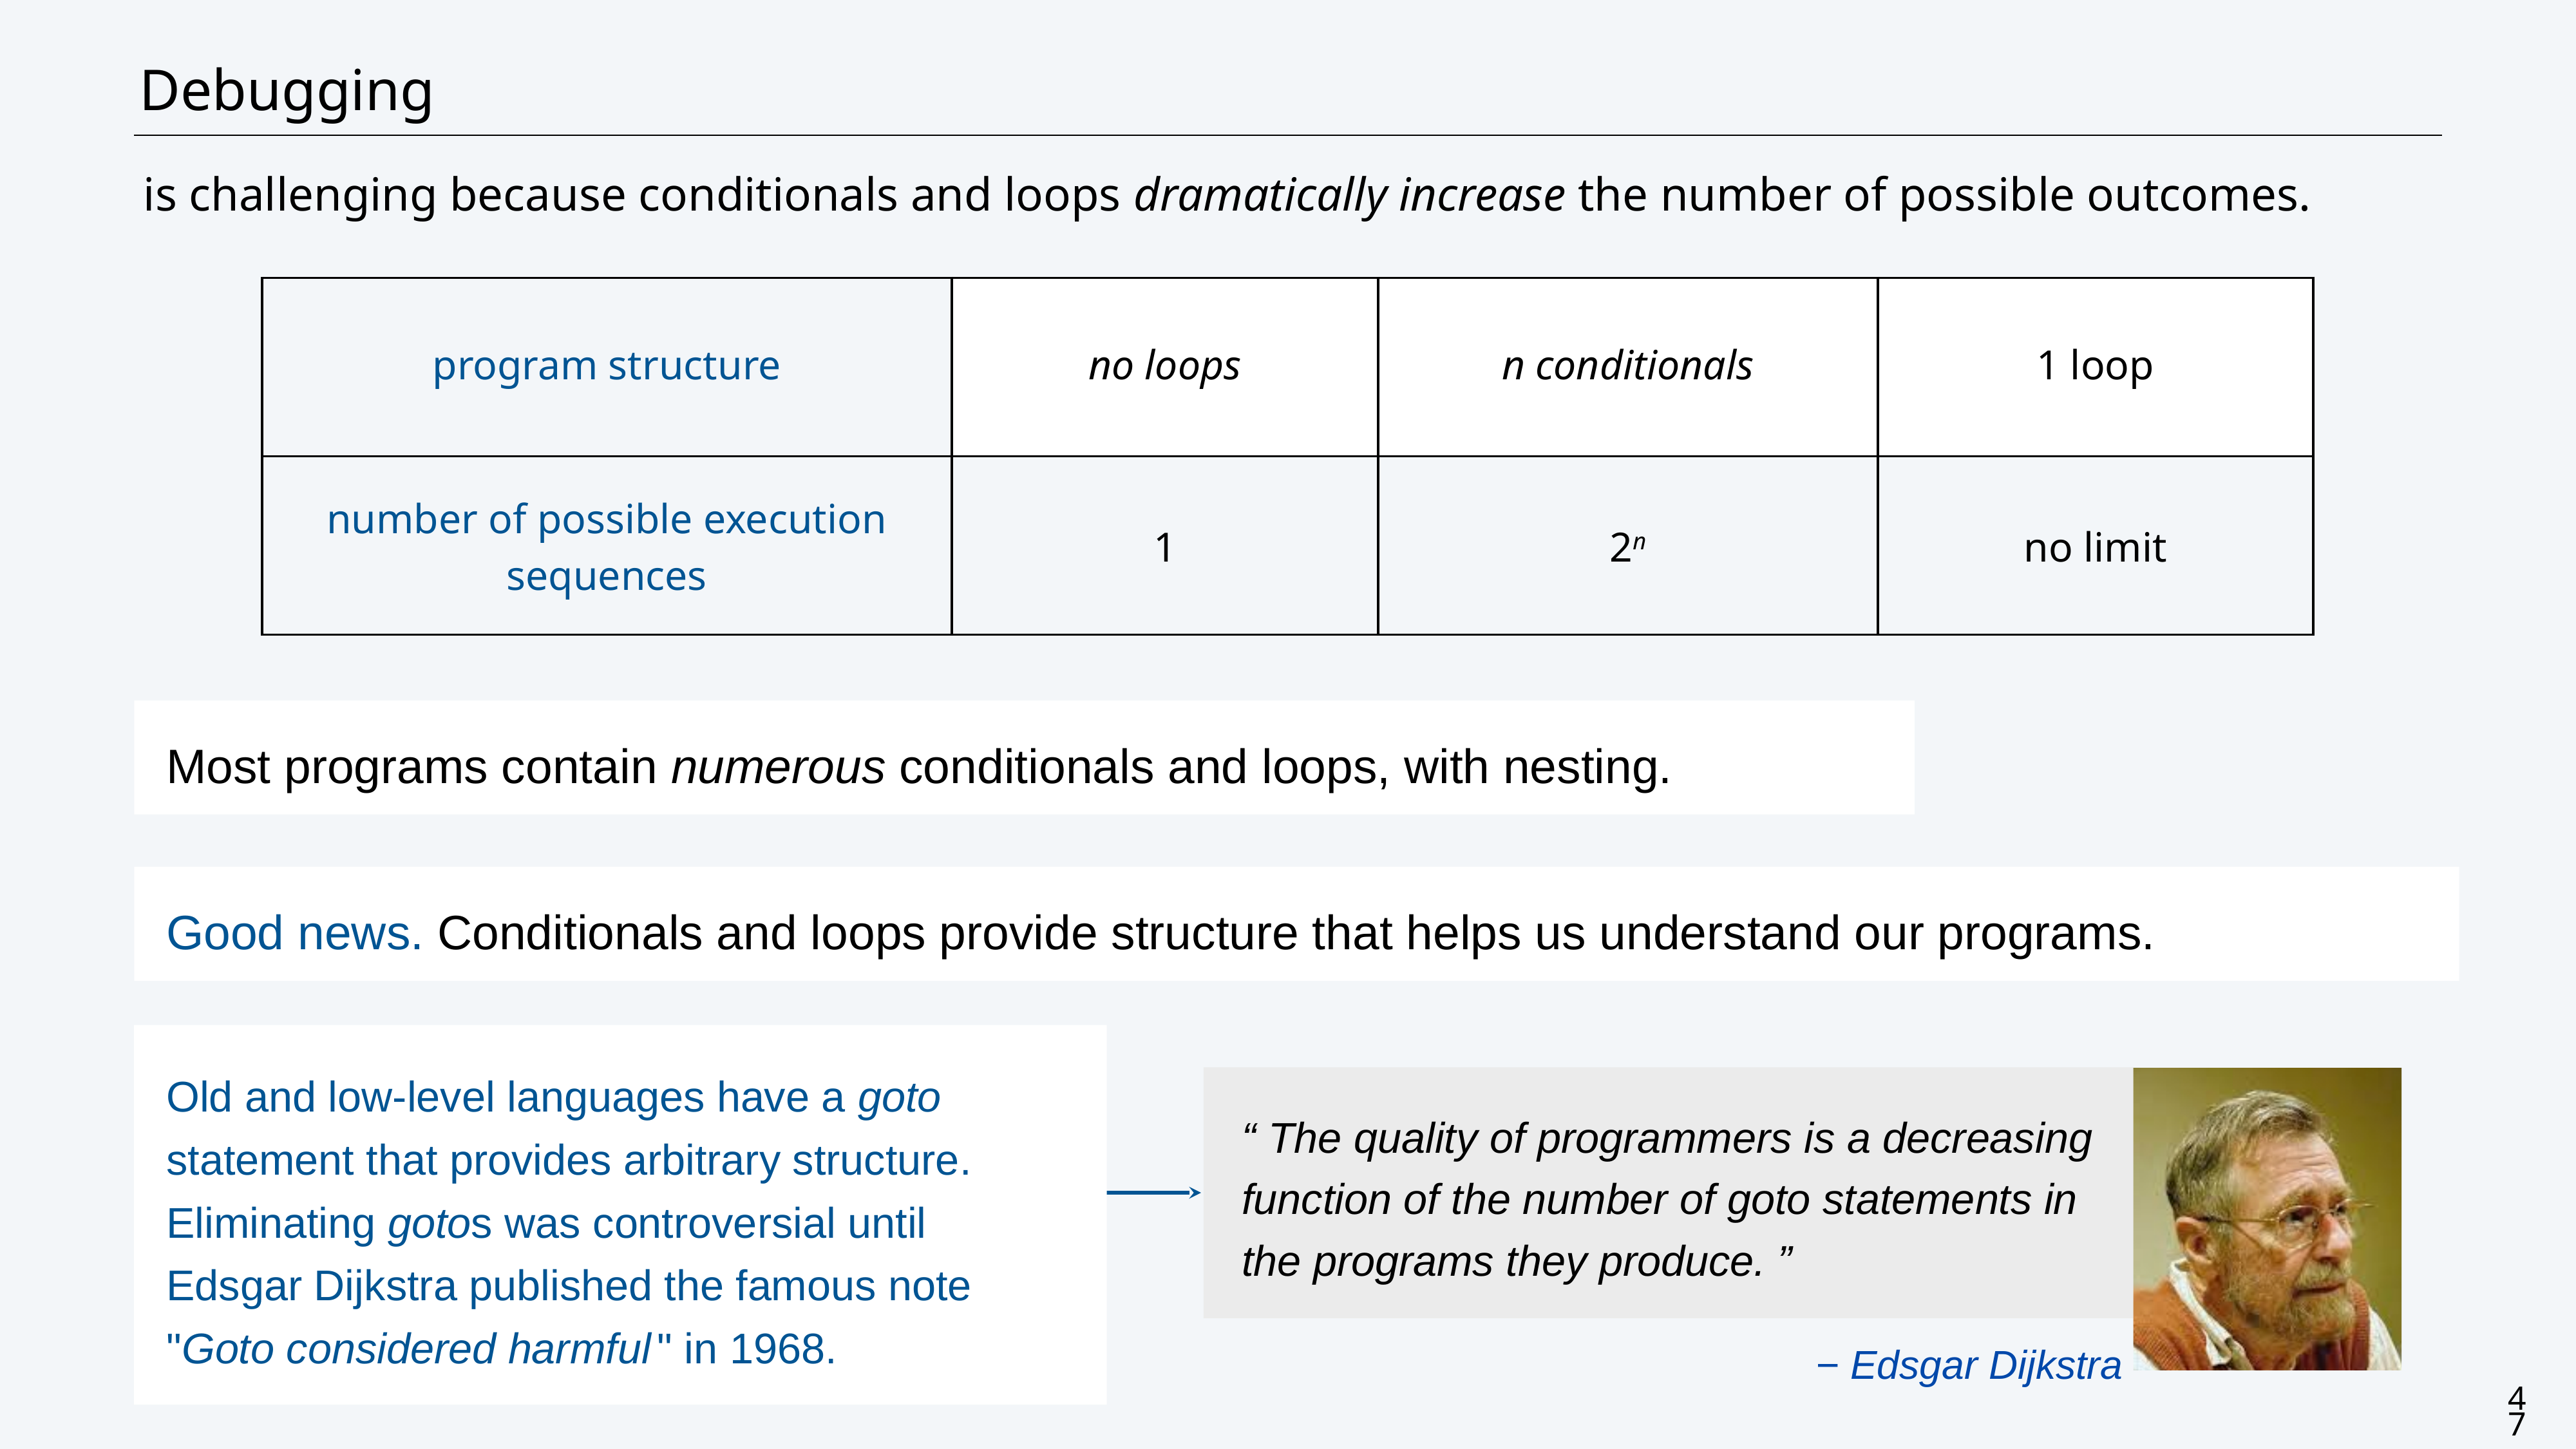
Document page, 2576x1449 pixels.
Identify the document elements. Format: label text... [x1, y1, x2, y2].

table_cell number of possible execution sequences [263, 457, 951, 634]
table_cell 1 [953, 457, 1377, 634]
text_box Most programs contain numerous conditionals and loops, with nesting. [134, 700, 1915, 815]
slide_number 47 [2503, 1379, 2546, 1426]
table_cell no limit [1879, 457, 2312, 634]
text_box Old and low-level languages have a goto statement that provides arbitrary structure. Eliminating gotos was controversial until Edsgar Dijkstra published the famous note "Goto considered harmful" in 1968. [134, 1025, 1107, 1405]
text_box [1034, 1066, 2402, 1384]
table_cell 2n [1379, 457, 1877, 634]
table_header no loops [953, 279, 1377, 455]
table_header n conditionals [1379, 279, 1877, 455]
table_header program structure [263, 279, 951, 455]
title Debugging [133, 39, 2320, 136]
table_header 1 loop [1879, 279, 2312, 455]
list is challenging because conditionals and loops dramatically increase the number of possible outcomes. [128, 160, 2439, 1385]
text_box Good news. Conditionals and loops provide structure that helps us understand our programs. [134, 866, 2459, 981]
